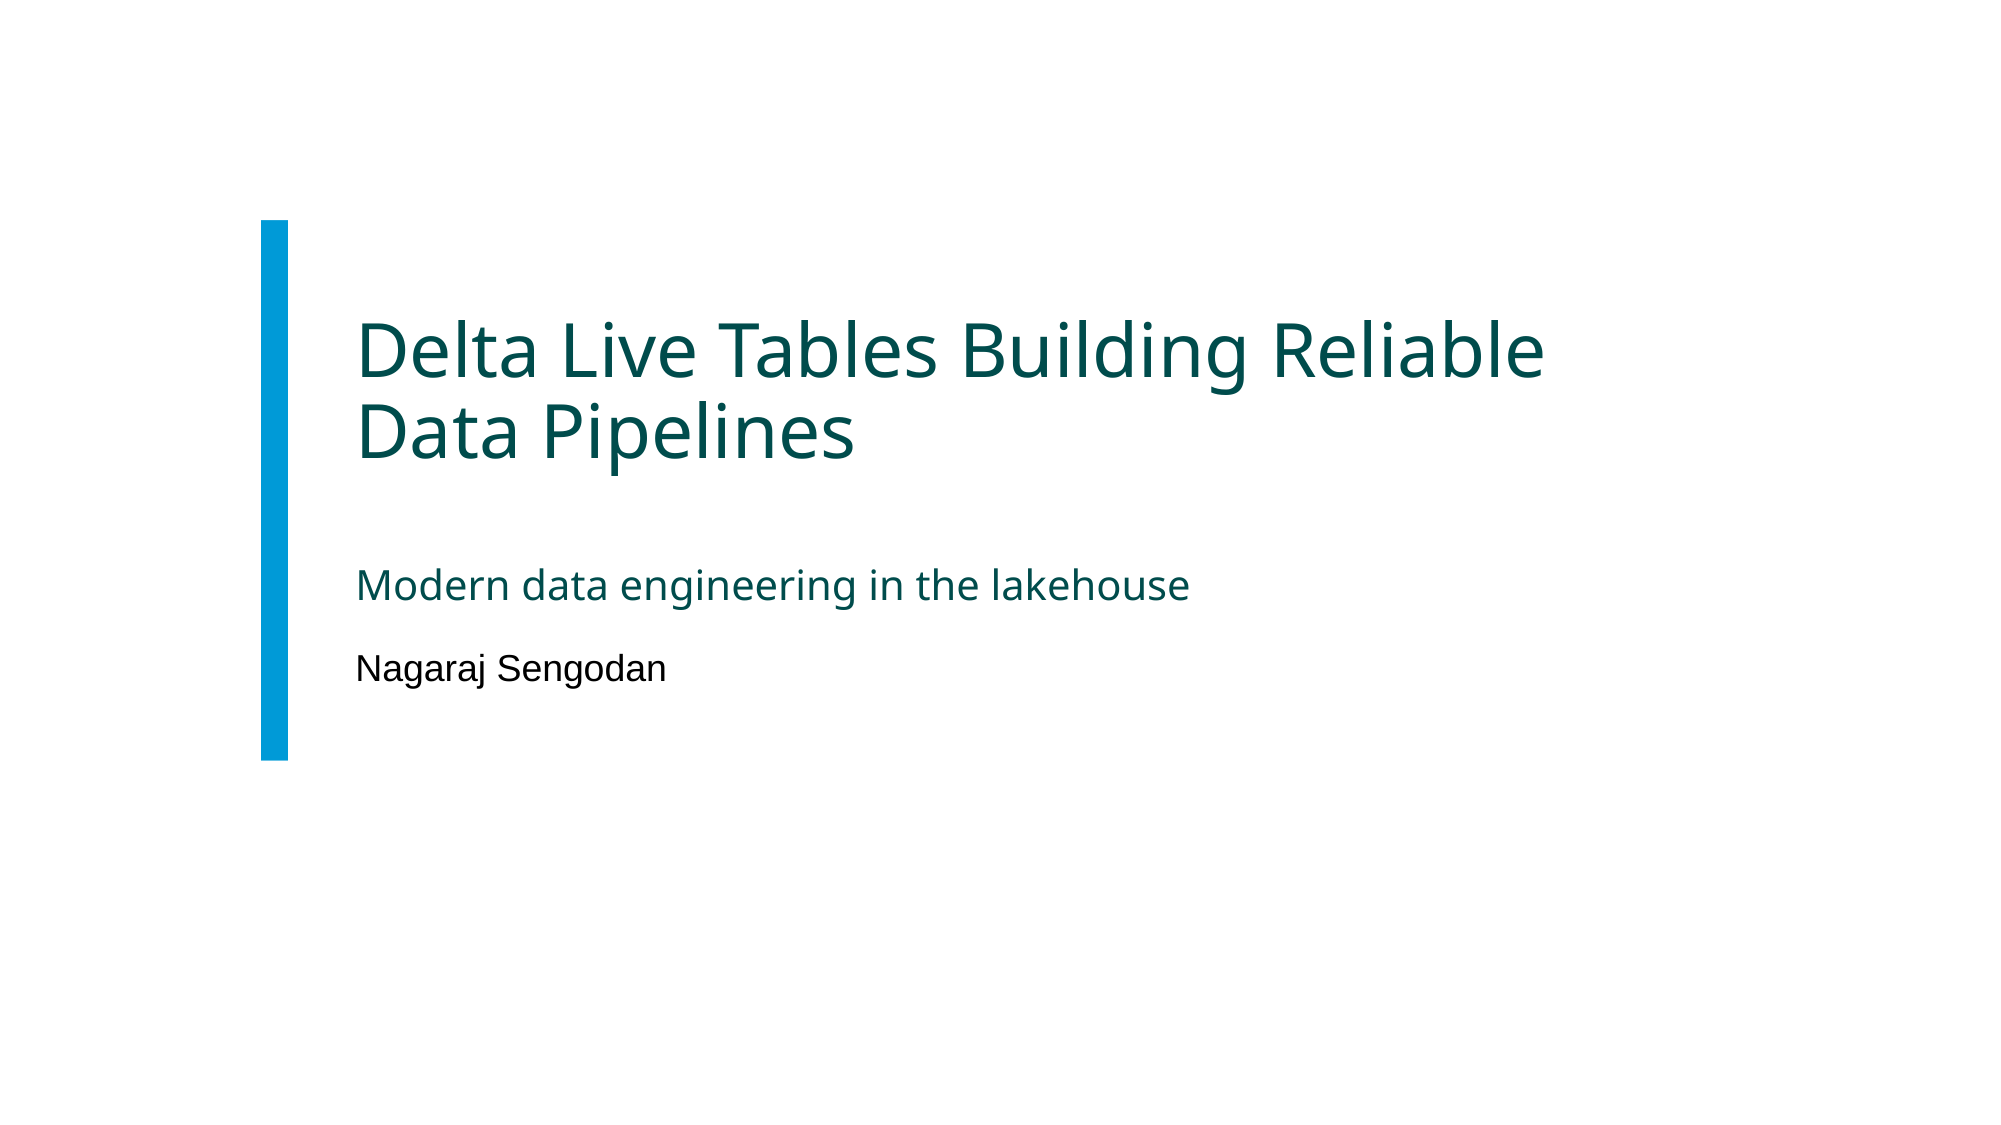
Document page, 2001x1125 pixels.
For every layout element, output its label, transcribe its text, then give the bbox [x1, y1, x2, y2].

text_box [260, 219, 289, 761]
subtitle Nagaraj Sengodan [355, 644, 1101, 1125]
title Delta Live Tables Building Reliable Data Pipelines Modern data engineering in the lakehouse [355, 297, 1655, 625]
